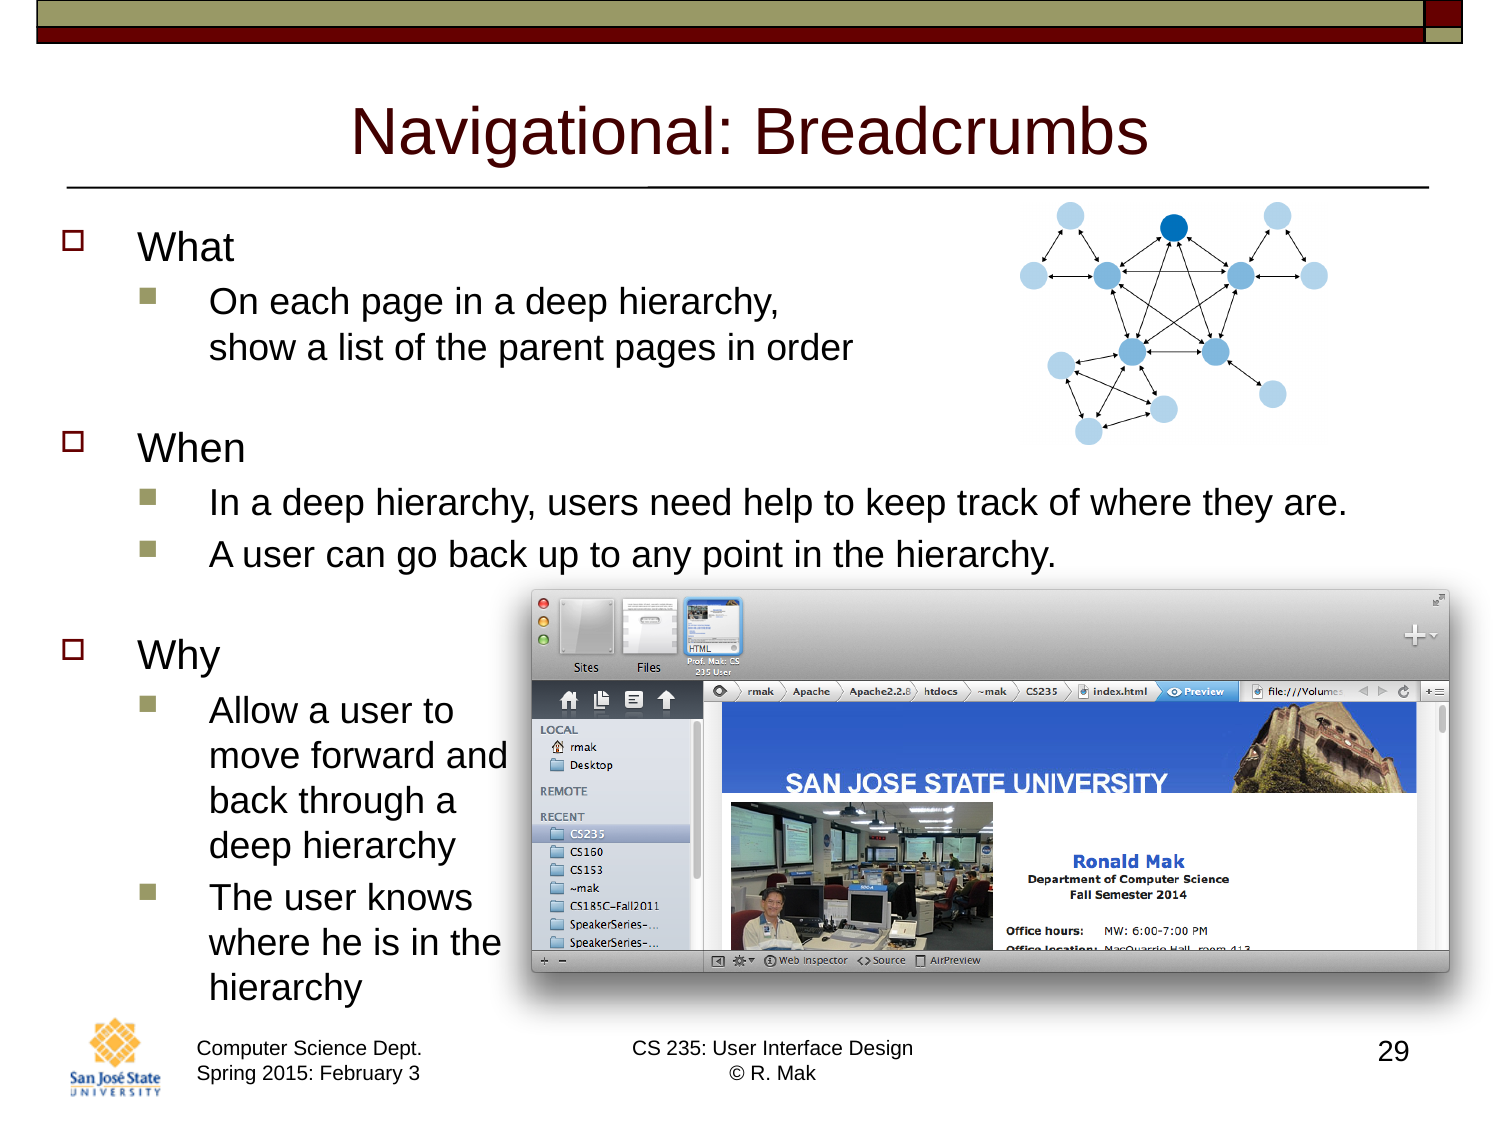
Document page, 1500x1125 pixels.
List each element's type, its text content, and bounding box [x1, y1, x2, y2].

picture [60, 1012, 166, 1112]
title Navigational: Breadcrumbs [75, 67, 1425, 175]
list What On each page in a deep hierarchy, show a list of the parent pages in order When In a deep hierarchy, users need help to keep track of where they are. A user can go back up to any point in the hierarchy. Why Allow a user to move forward and back through a deep hierarchy The user knows where he is in the hierarchy [45, 212, 1410, 1006]
picture [479, 558, 1500, 1043]
picture [1019, 202, 1328, 445]
slide_number 29 [1112, 1051, 1425, 1100]
